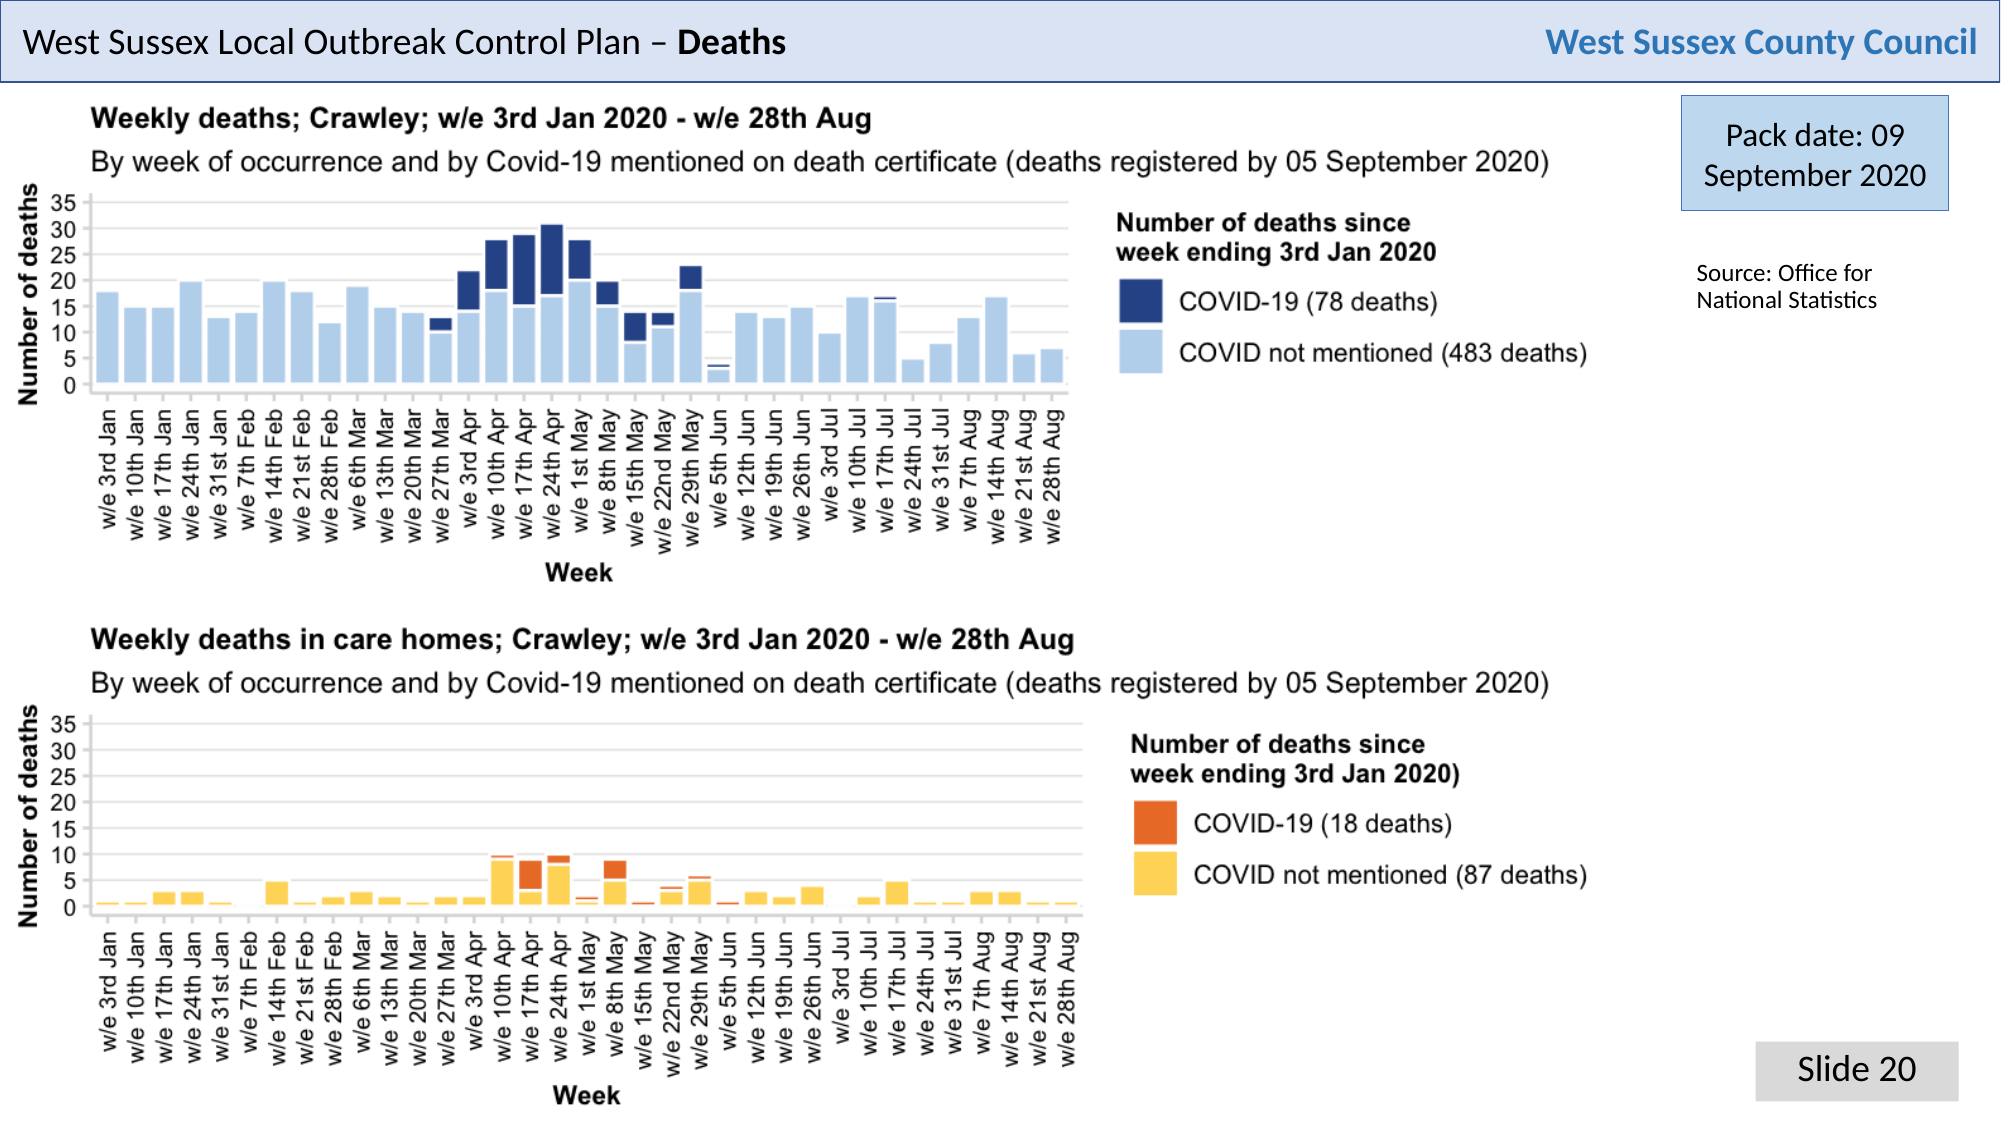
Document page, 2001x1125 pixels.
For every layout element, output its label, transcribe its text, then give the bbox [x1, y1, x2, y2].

list Source: Office for National Statistics [1681, 252, 1959, 289]
picture [3, 612, 1619, 1125]
picture [3, 91, 1619, 602]
list Slide 20 [1755, 1041, 1959, 1102]
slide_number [1681, 95, 1949, 211]
